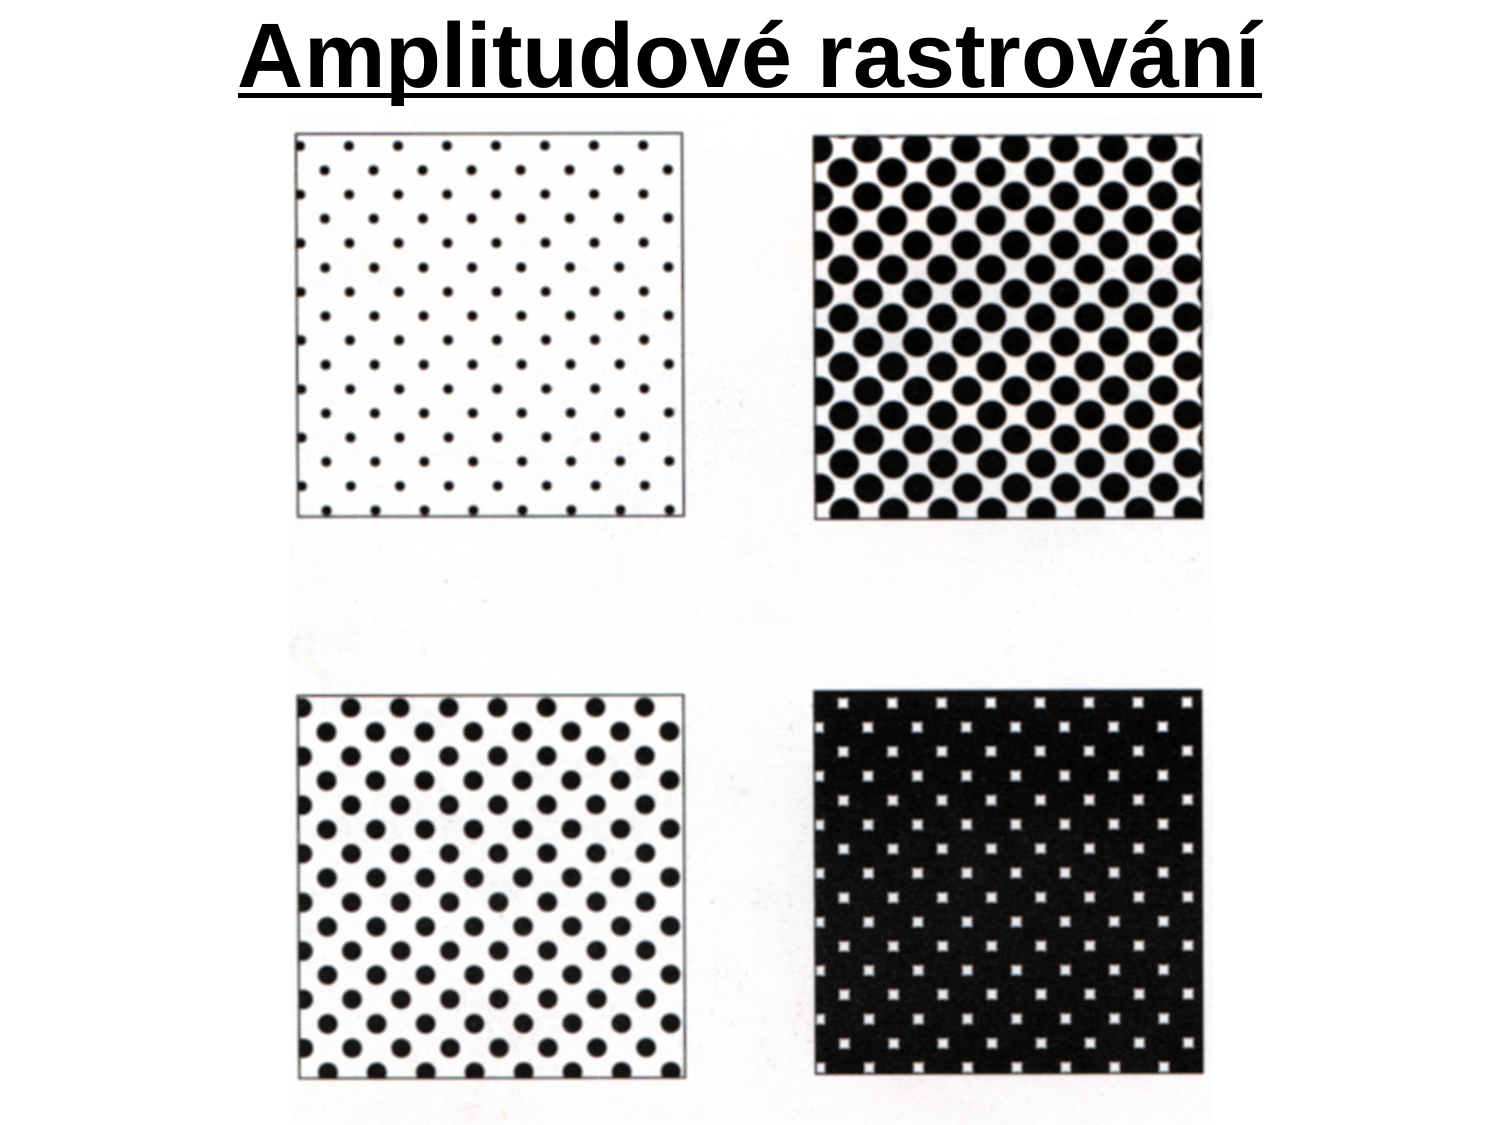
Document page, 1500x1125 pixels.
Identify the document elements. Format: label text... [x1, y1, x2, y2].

picture [288, 115, 1213, 1125]
title Amplitudové rastrování [0, 0, 1500, 213]
